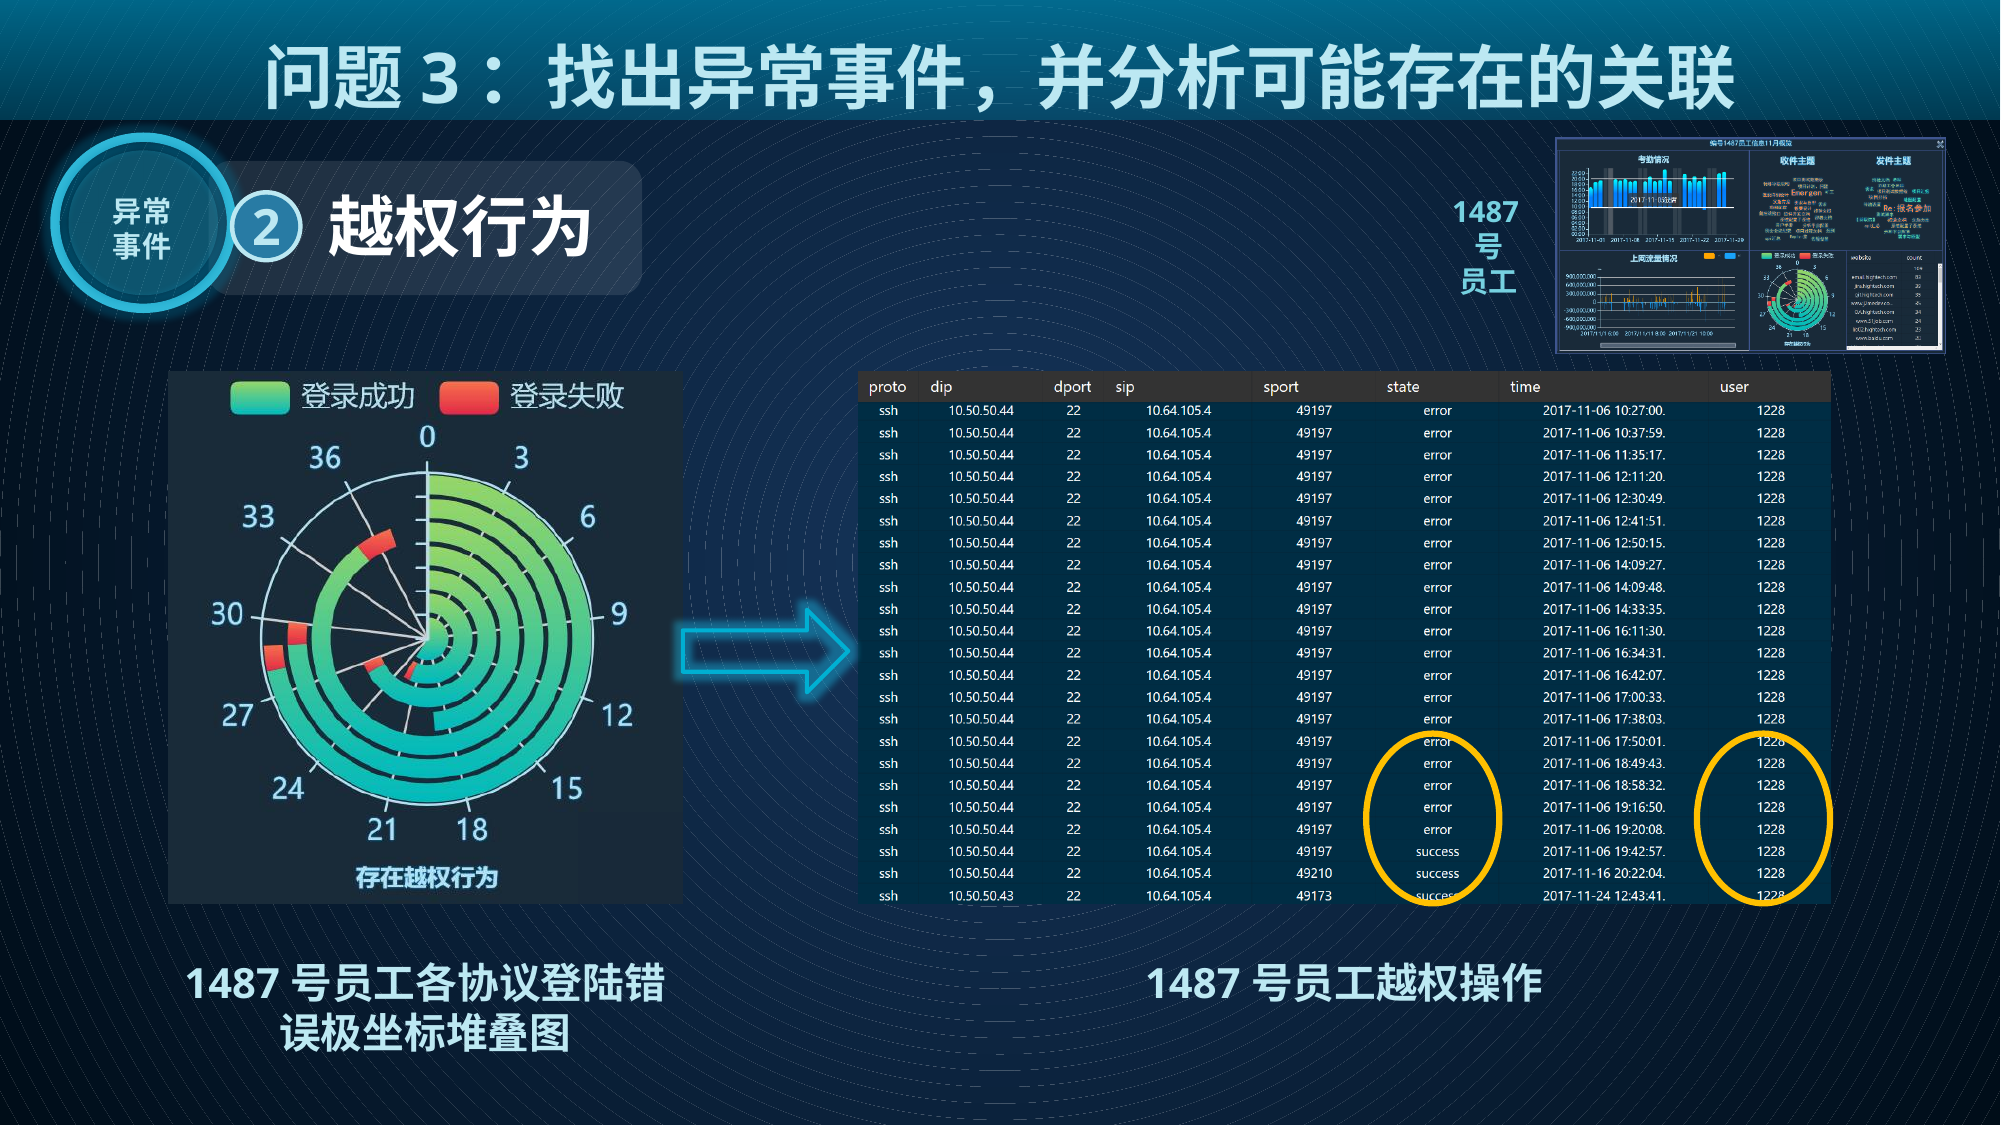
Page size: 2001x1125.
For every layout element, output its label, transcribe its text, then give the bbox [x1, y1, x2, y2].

picture [1003, 649, 1008, 657]
text_box [237, 158, 645, 298]
text_box [687, 607, 851, 695]
picture [168, 371, 683, 904]
picture [1554, 136, 1946, 354]
picture [1364, 731, 1502, 904]
picture [1003, 539, 1008, 547]
text_box 1487号员工越权操作 [858, 949, 1831, 1015]
text_box 问题3：找出异常事件，并分析可能存在的关联 [0, 9, 2000, 126]
picture [1003, 561, 1008, 569]
picture [1003, 472, 1008, 480]
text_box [54, 136, 232, 309]
text_box 越权行为 [281, 177, 643, 273]
picture [1003, 451, 1008, 459]
picture [857, 371, 1831, 402]
picture [1694, 731, 1831, 904]
text_box 1487号员工各协议登陆错误极坐标堆叠图 [157, 949, 694, 1065]
text_box 1487号 员工 [1425, 186, 1549, 306]
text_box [229, 187, 304, 265]
